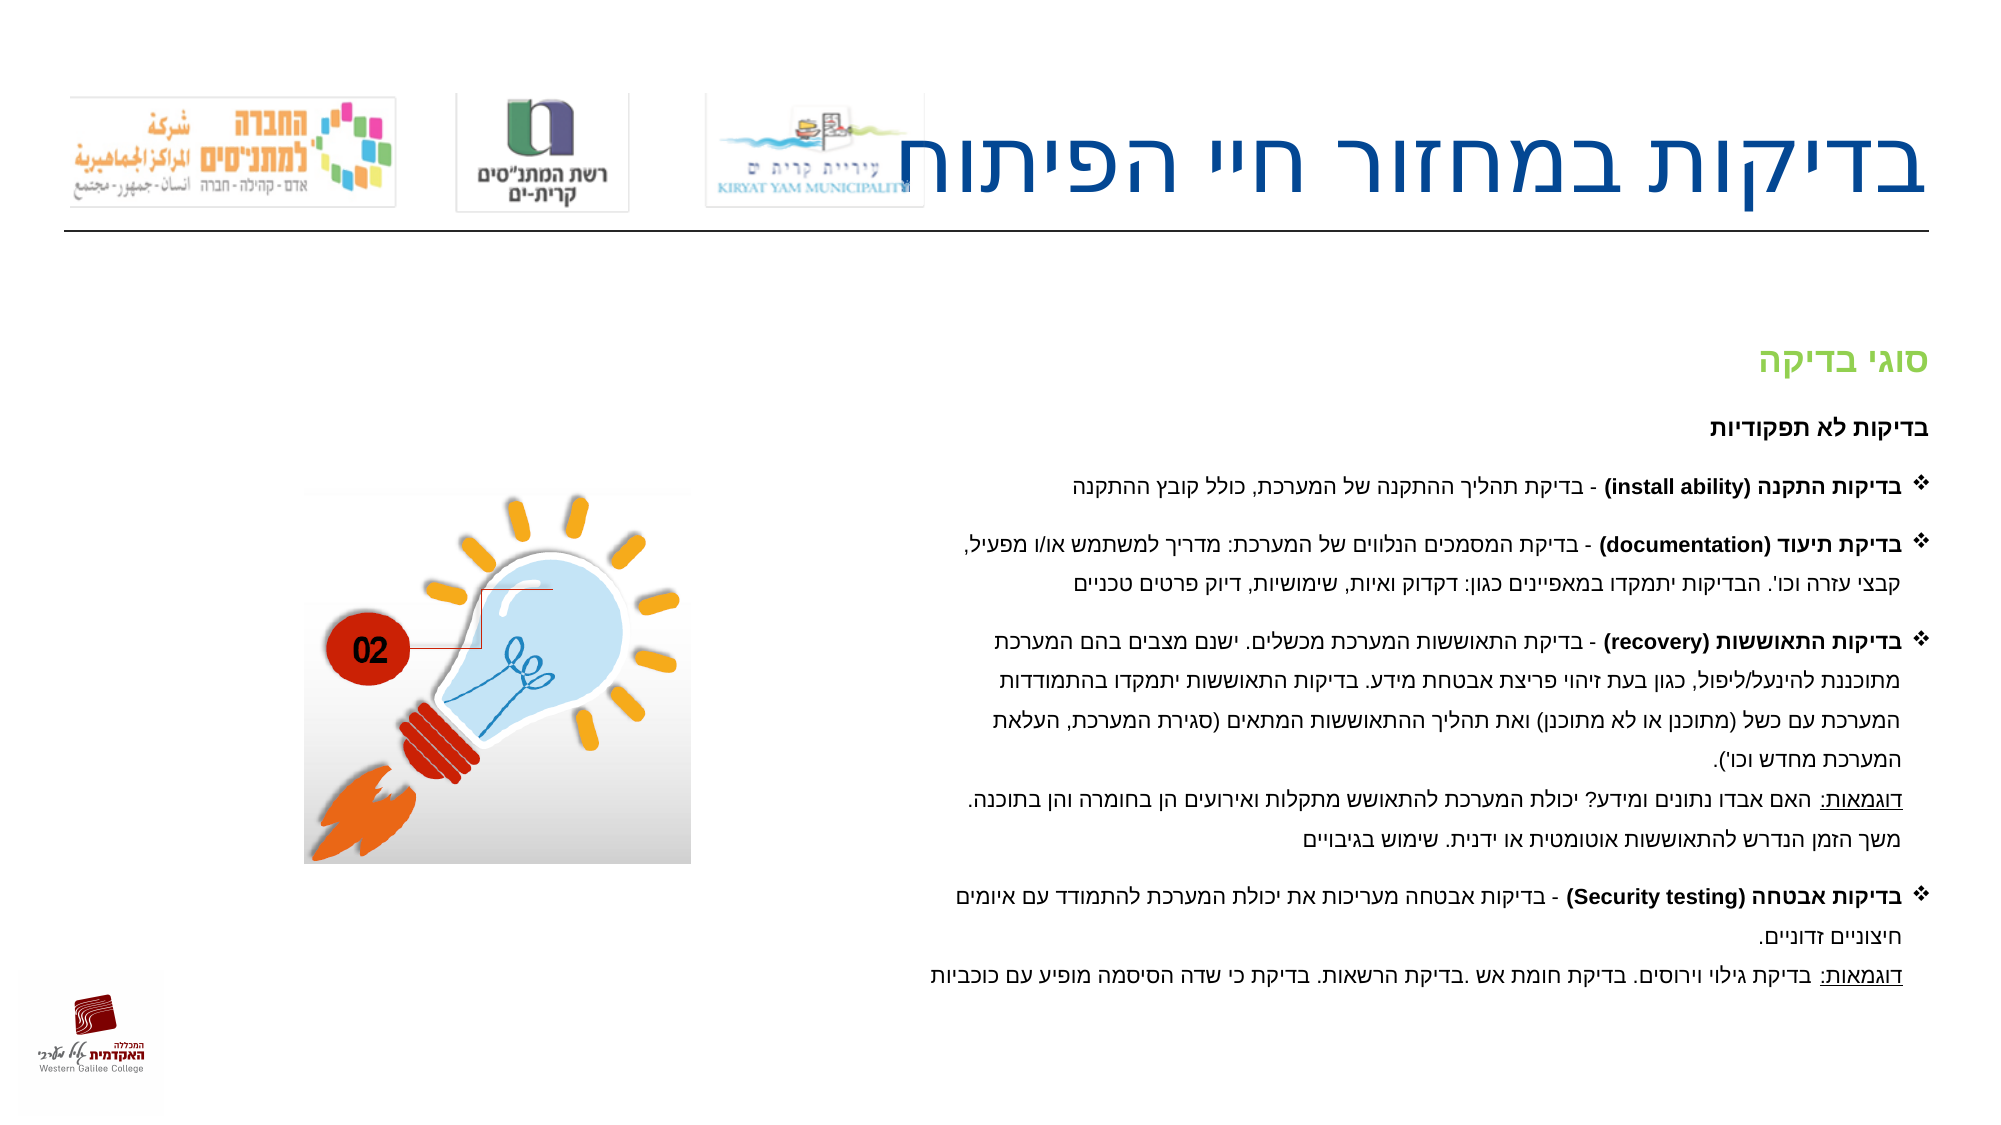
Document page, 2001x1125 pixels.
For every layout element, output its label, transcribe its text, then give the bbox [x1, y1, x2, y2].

picture [70, 93, 925, 213]
title בדיקות במחזור חיי הפיתוח [64, 55, 1930, 221]
picture [304, 488, 691, 864]
picture [18, 970, 164, 1116]
text_box סוגי בדיקה בדיקות לא תפקודיות בדיקות התקנה (install ability) - בדיקת תהליך ההתקנה של המערכת, כולל קובץ ההתקנה בדיקת תיעוד (documentation) - בדיקת המסמכים הנלווים של המערכת: מדריך למשתמש או/ו מפעיל, קבצי עזרה וכו'. הבדיקות יתמקדו במאפיינים כגון: דקדוק ואיות, שימושיות, דיוק פרטים טכניים בדיקות התאוששות (recovery) - בדיקת התאוששות המערכת מכשלים. ישנם מצבים בהם המערכת מתוכננת להינעל/ליפול, כגון בעת זיהוי פריצת אבטחת מידע. בדיקות התאוששות יתמקדו בהתמודדות המערכת עם כשל (מתוכנן או לא מתוכנן) ואת תהליך ההתאוששות המתאים (סגירת המערכת, העלאת המערכת מחדש וכו'). דוגמאות: האם אבדו נתונים ומידע? יכולת המערכת להתאושש מתקלות ואירועים הן בחומרה והן בתוכנה. משך הזמן הנדרש להתאוששות אוטומטית או ידנית. שימוש בגיבויים בדיקות אבטחה (Security testing) - בדיקות אבטחה מעריכות את יכולת המערכת להתמודד עם איומים חיצוניים זדוניים. דוגמאות: בדיקת גילוי וירוסים. בדיקת חומת אש .בדיקת הרשאות. בדיקת כי שדה הסיסמה מופיע עם כוכביות [924, 309, 1930, 1043]
